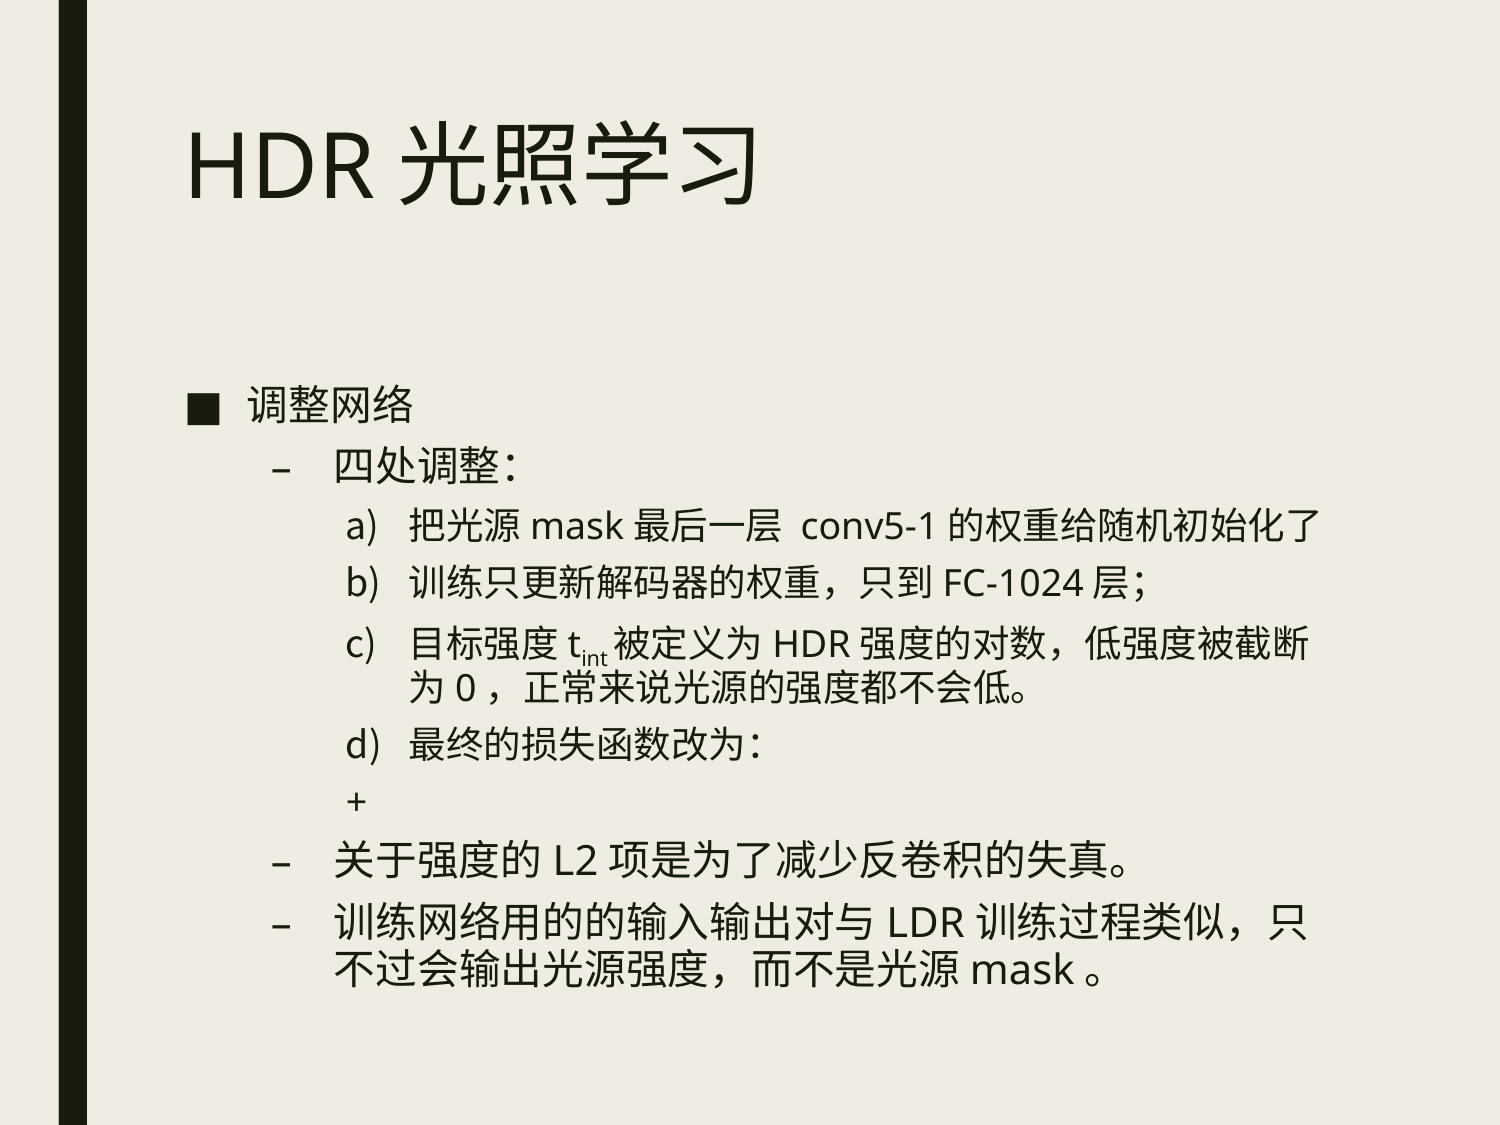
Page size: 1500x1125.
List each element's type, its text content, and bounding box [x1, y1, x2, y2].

title HDR光照学习 [168, 112, 1351, 357]
